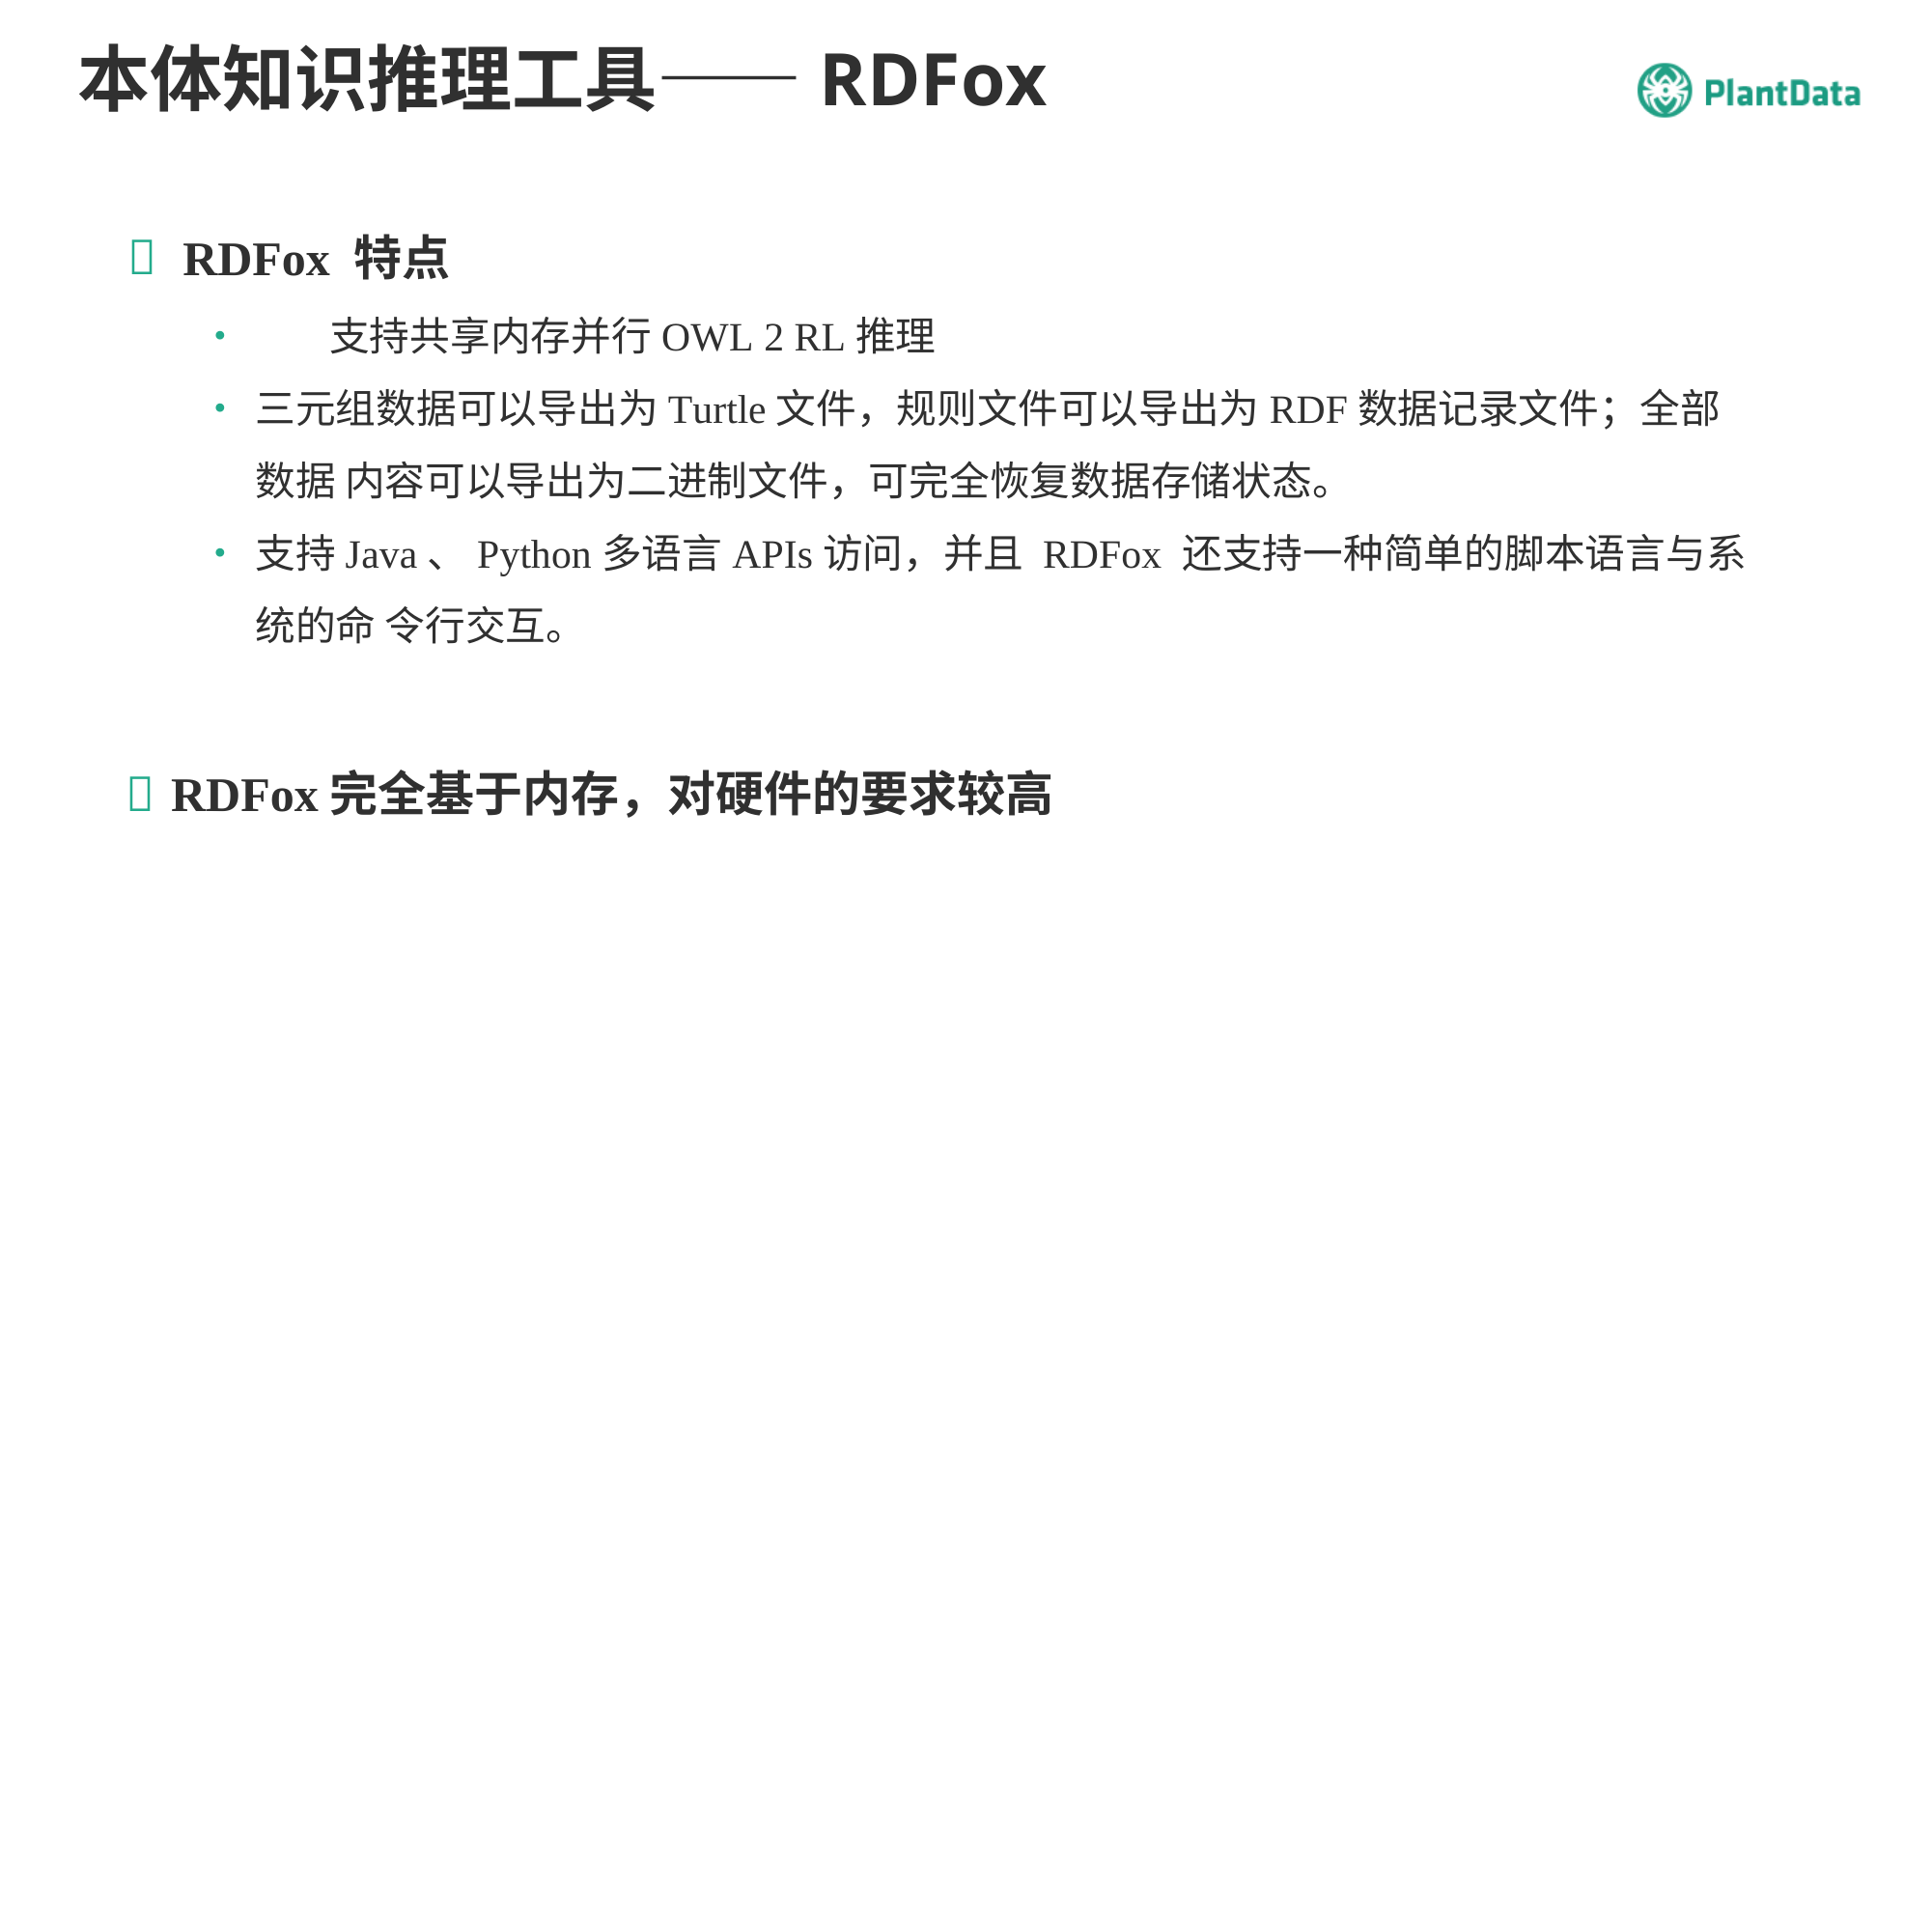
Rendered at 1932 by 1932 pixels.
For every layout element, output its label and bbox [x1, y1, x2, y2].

title [77, 33, 1854, 123]
picture [1854, 59, 1866, 121]
text_box [126, 227, 1789, 824]
